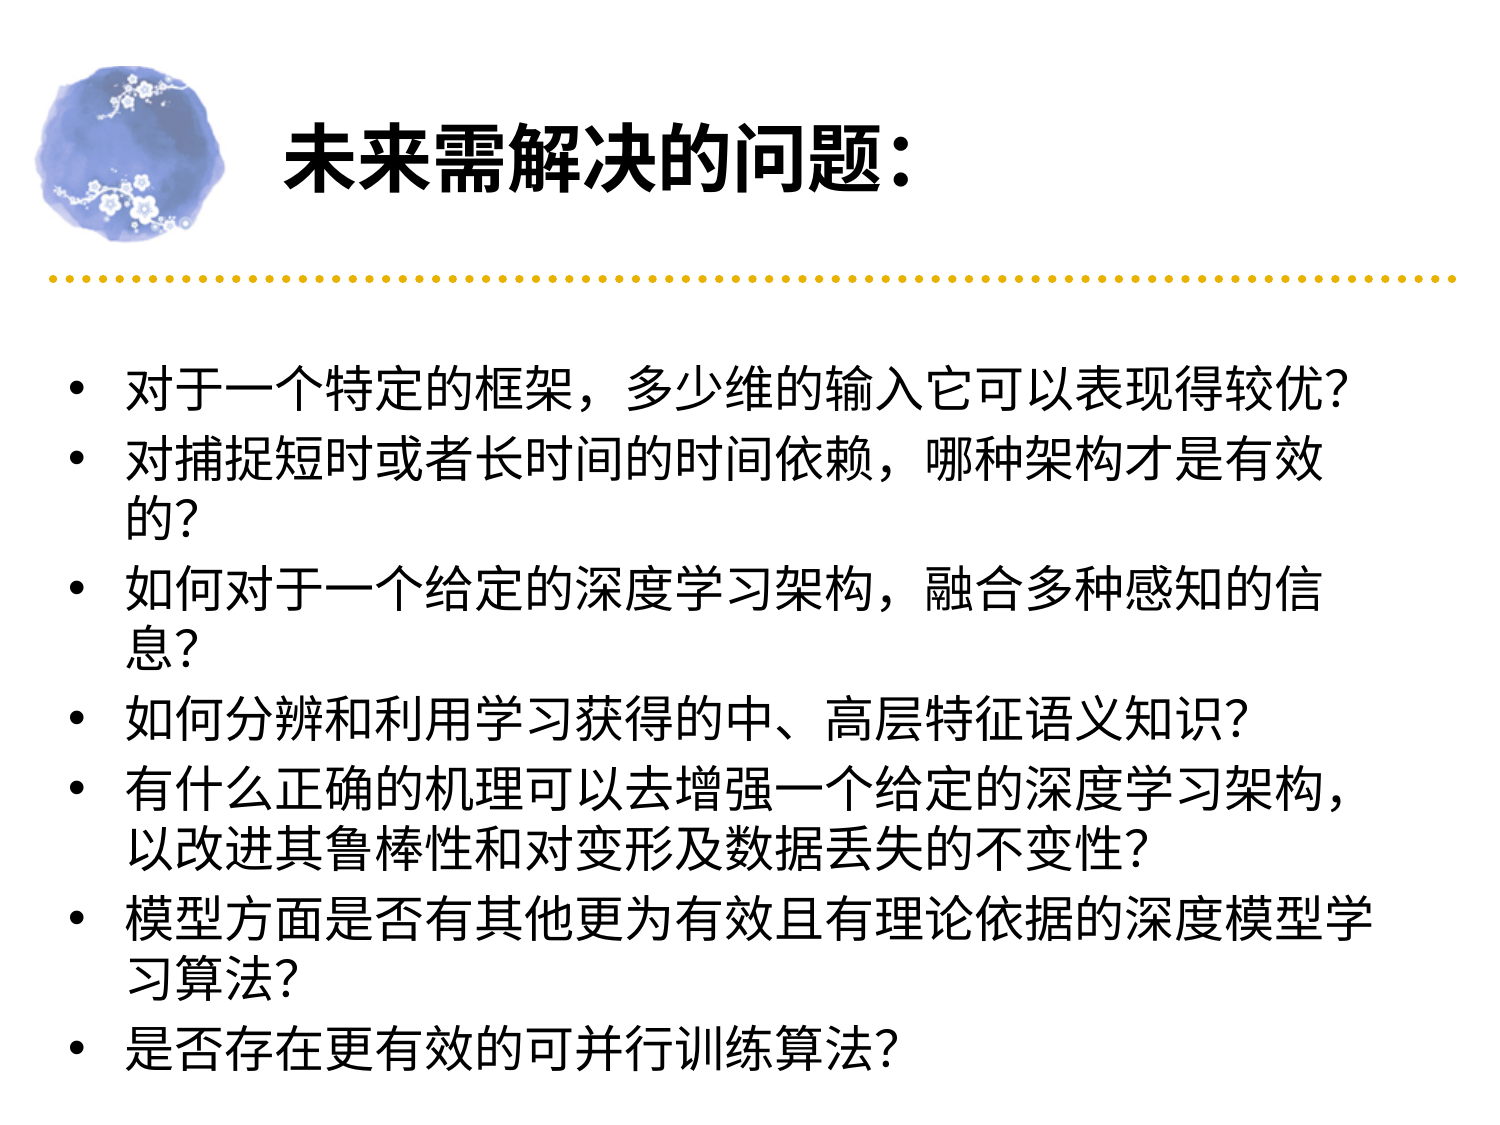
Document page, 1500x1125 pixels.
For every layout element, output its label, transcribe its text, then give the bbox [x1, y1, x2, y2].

title 未来需解决的问题： [265, 115, 975, 199]
list 对于一个特定的框架，多少维的输入它可以表现得较优？ 对捕捉短时或者长时间的时间依赖，哪种架构才是有效的？ 如何对于一个给定的深度学习架构，融合多种感知的信息？ 如何分辨和利用学习获得的中、高层特征语义知识？ 有什么正确的机理可以去增强一个给定的深度学习架构，以改进其鲁棒性和对变形及数据丢失的不变性？ 模型方面是否有其他更为有效且有理论依据的深度模型学习算法？ 是否存在更有效的可并行训练算法？ [52, 349, 1404, 1093]
picture [29, 66, 232, 248]
